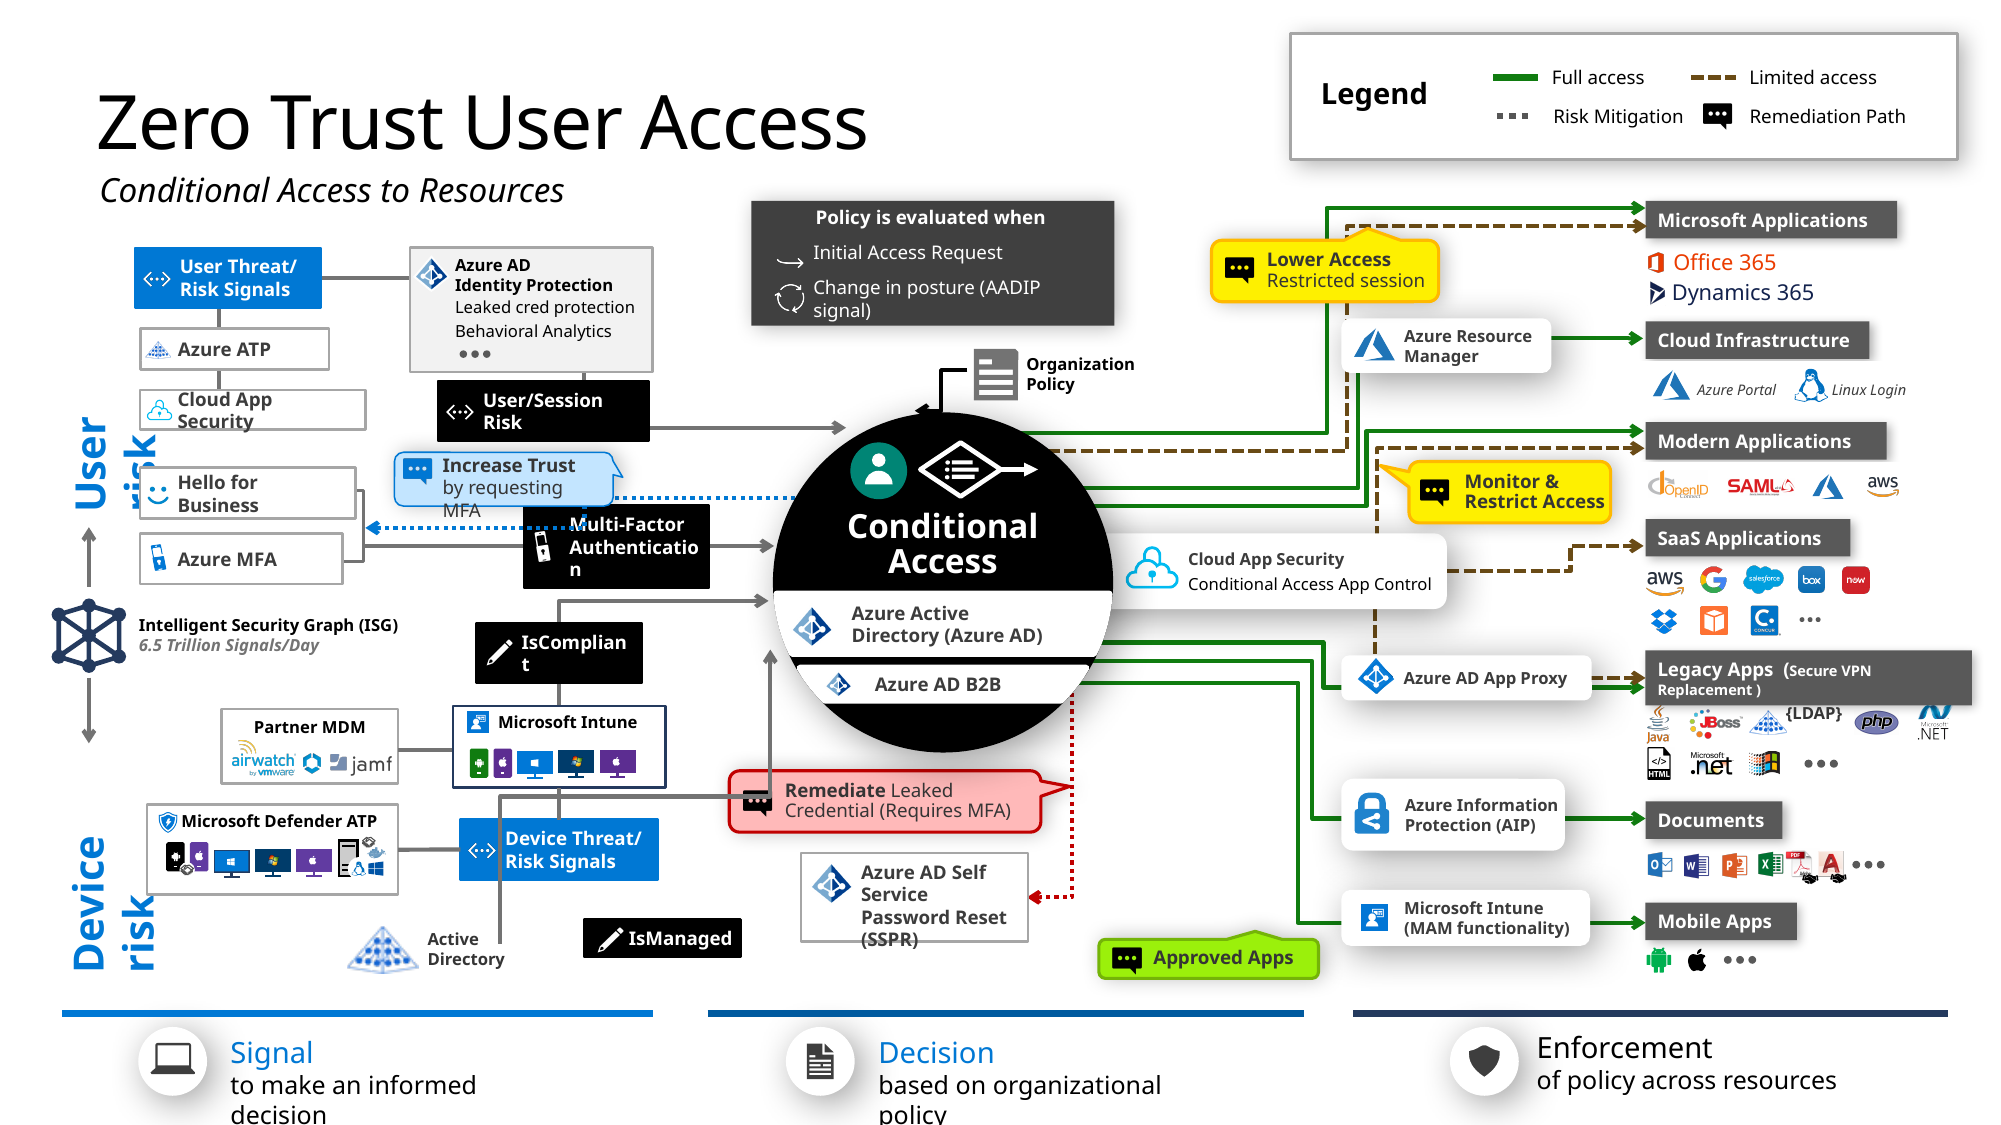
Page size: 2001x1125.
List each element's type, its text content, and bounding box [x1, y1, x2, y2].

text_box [134, 247, 847, 585]
text_box Device risk [61, 759, 146, 974]
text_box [137, 1026, 577, 1101]
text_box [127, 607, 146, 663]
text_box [771, 667, 950, 942]
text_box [950, 200, 1978, 1097]
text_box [146, 600, 771, 978]
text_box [775, 415, 1111, 750]
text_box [1290, 33, 2000, 161]
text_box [785, 1026, 1227, 1101]
text_box User risk [63, 342, 134, 513]
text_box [751, 200, 1163, 411]
text_box Conditional Access to Resources [84, 161, 580, 217]
title Zero Trust User Access [96, 75, 967, 166]
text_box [365, 445, 775, 529]
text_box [51, 598, 127, 674]
